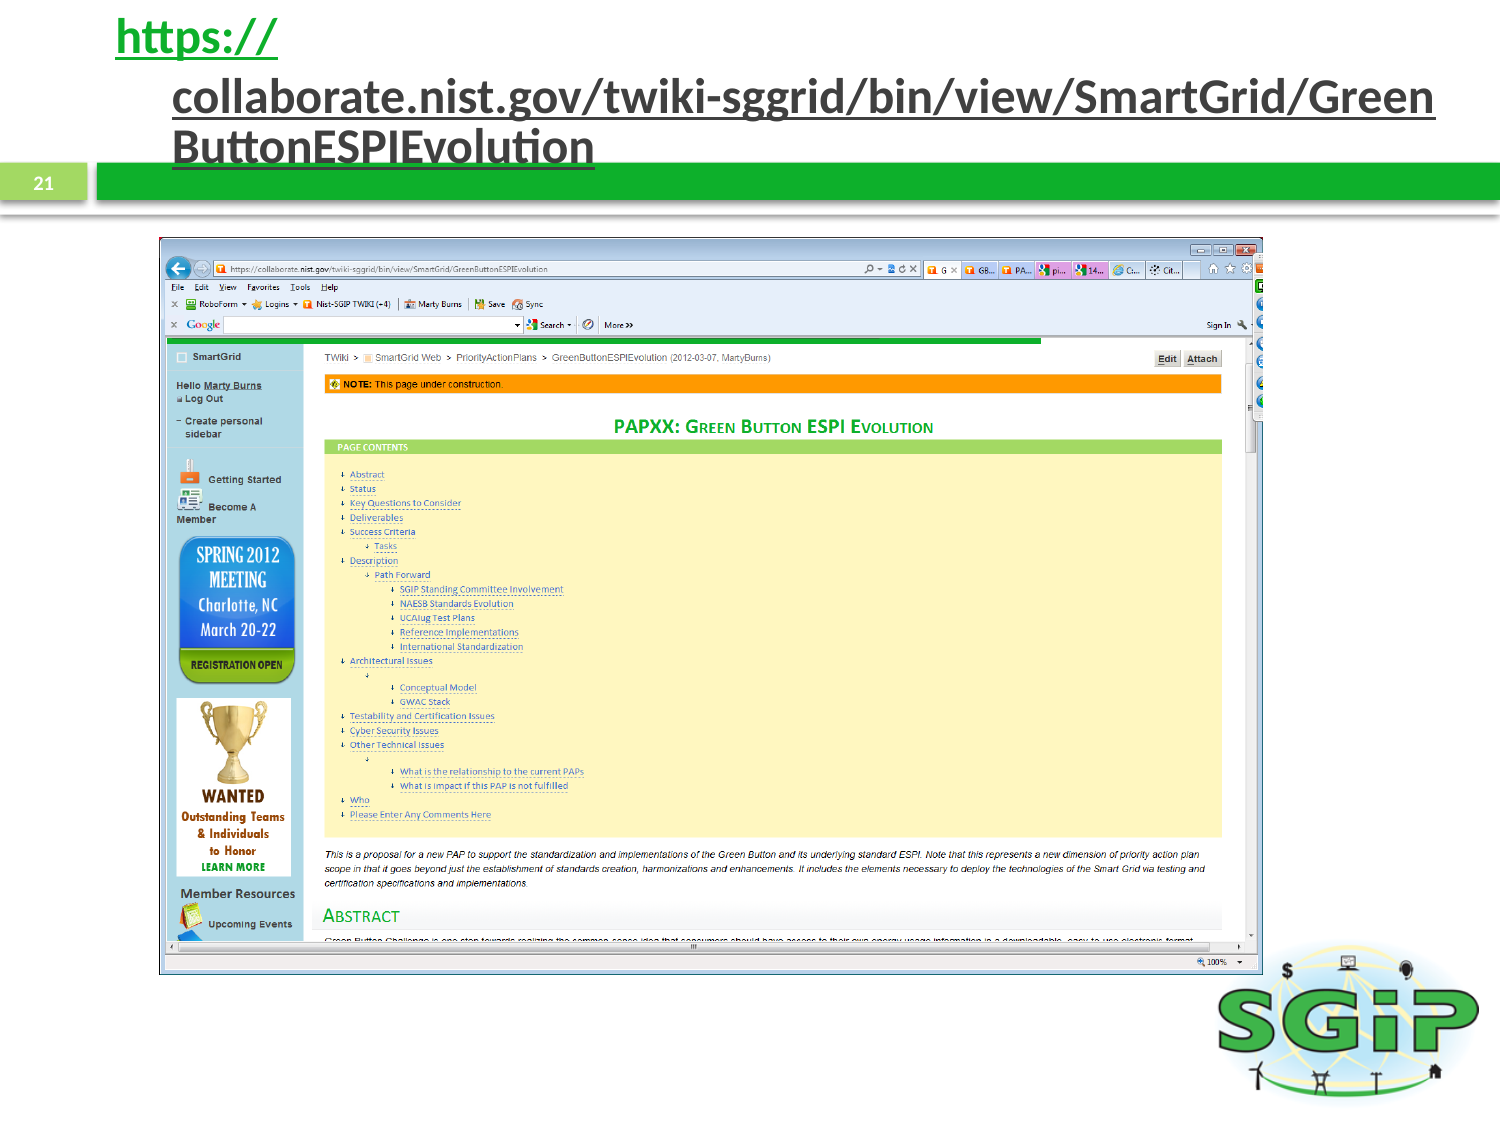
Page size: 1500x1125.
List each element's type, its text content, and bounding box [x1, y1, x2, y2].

picture [159, 237, 1479, 1110]
slide_number 21 [0, 162, 88, 203]
title https://collaborate.nist.gov/twiki-sggrid/bin/view/SmartGrid/GreenButtonESPIEvolution [100, 12, 1475, 175]
